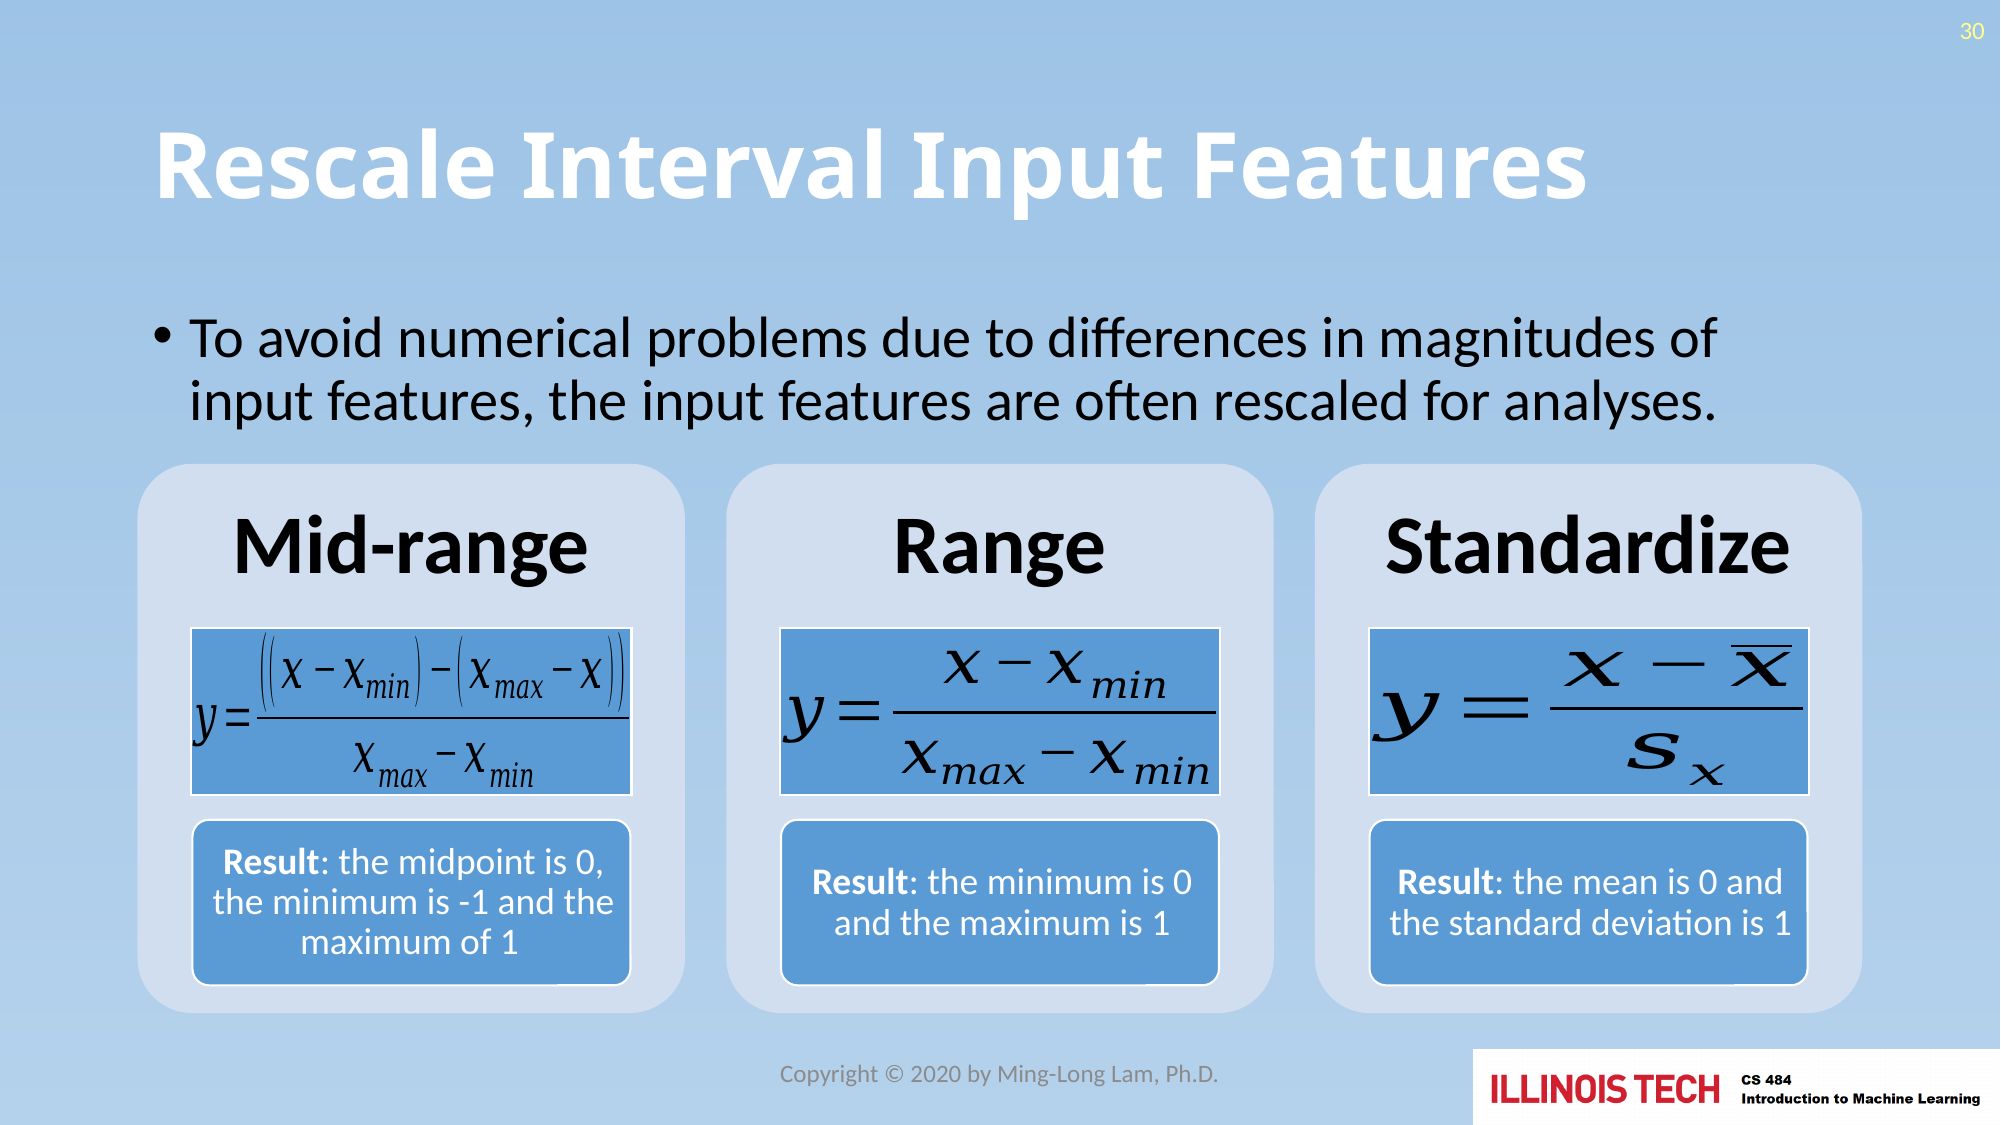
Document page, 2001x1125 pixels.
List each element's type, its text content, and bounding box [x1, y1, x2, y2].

list To avoid numerical problems due to differences in magnitudes of input features, the input features are often rescaled for analyses. [137, 299, 1863, 486]
footer Copyright © 2020 by Ming-Long Lam, Ph.D. [662, 1042, 1338, 1103]
slide_number 30 [1550, 0, 2000, 60]
picture [1473, 1049, 2000, 1125]
title Rescale Interval Input Features [137, 59, 1863, 278]
